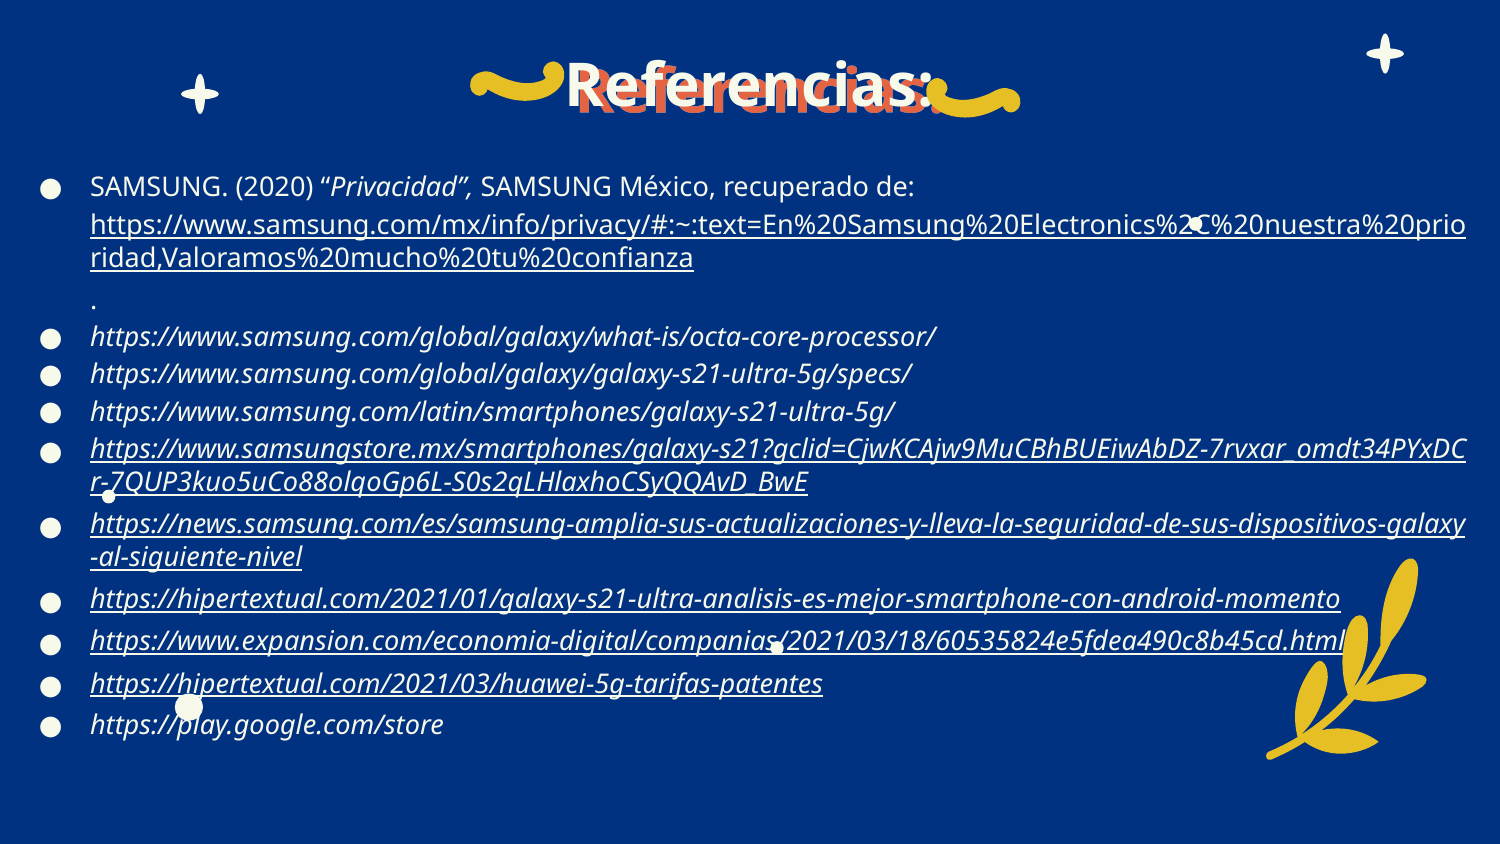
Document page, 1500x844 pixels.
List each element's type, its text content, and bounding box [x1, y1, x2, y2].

list SAMSUNG. (2020) “Privacidad”, SAMSUNG México, recuperado de: https://www.samsung.com/mx/info/privacy/#:~:text=En%20Samsung%20Electronics%2C%20nuestra%20prioridad,Valoramos%20mucho%20tu%20confianza. https://www.samsung.com/global/galaxy/what-is/octa-core-processor/ https://www.samsung.com/global/galaxy/galaxy-s21-ultra-5g/specs/ https://www.samsung.com/latin/smartphones/galaxy-s21-ultra-5g/ https://www.samsungstore.mx/smartphones/galaxy-s21?gclid=CjwKCAjw9MuCBhBUEiwAbDZ-7rvxar_omdt34PYxDCr-7QUP3kuo5uCo88olqoGp6L-S0s2qLHlaxhoCSyQQAvD_BwE https://news.samsung.com/es/samsung-amplia-sus-actualizaciones-y-lleva-la-seguridad-de-sus-dispositivos-galaxy-al-siguiente-nivel https://hipertextual.com/2021/01/galaxy-s21-ultra-analisis-es-mejor-smartphone-con-android-momento https://www.expansion.com/economia-digital/companias/2021/03/18/60535824e5fdea490c8b45cd.html https://hipertextual.com/2021/03/huawei-5g-tarifas-patentes https://play.google.com/store [0, 150, 1485, 764]
text_box [932, 84, 1015, 112]
title Referencias: [143, 45, 1356, 150]
text_box [1266, 558, 1427, 760]
text_box [476, 67, 559, 95]
